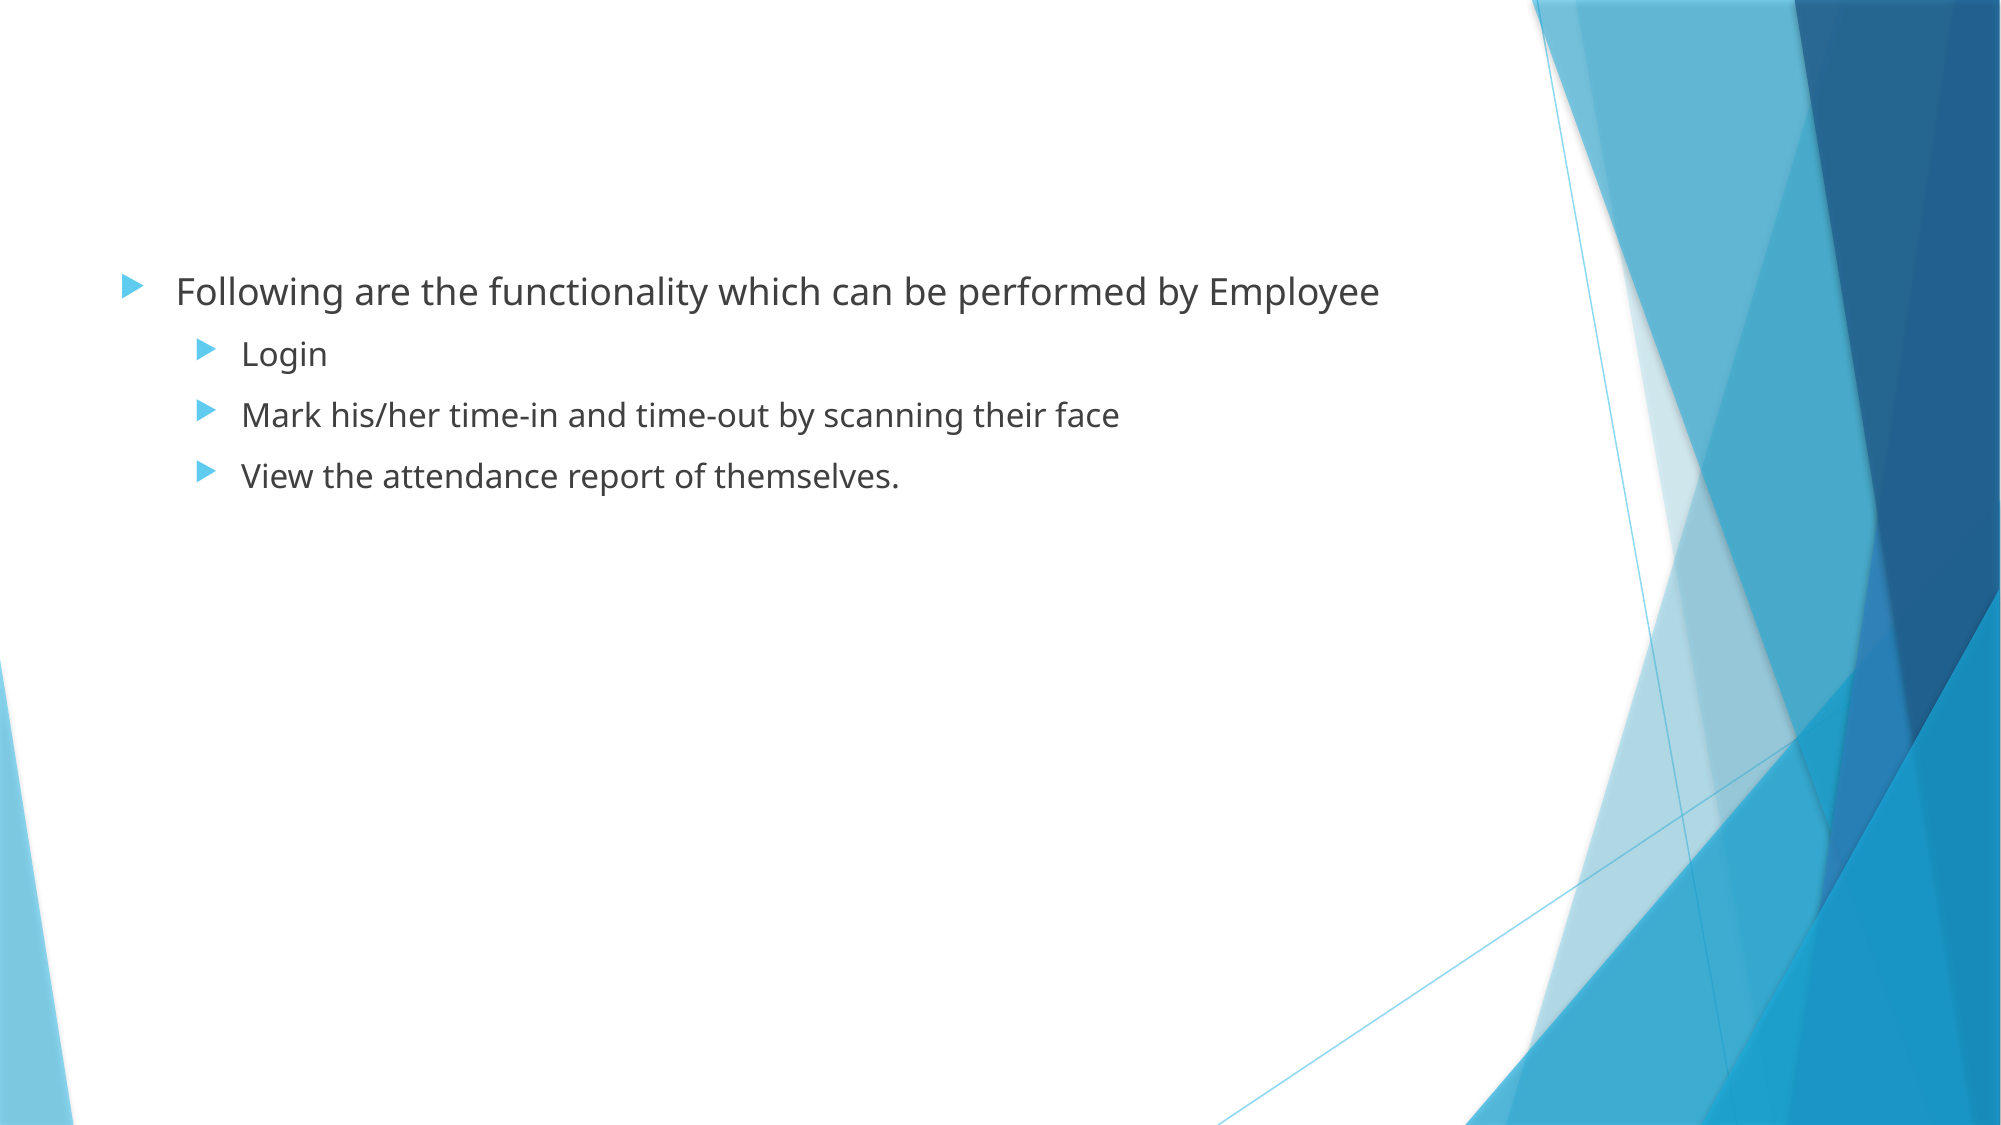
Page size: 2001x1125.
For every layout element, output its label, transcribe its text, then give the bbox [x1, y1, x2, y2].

list Following are the functionality which can be performed by Employee Login Mark his/her time-in and time-out by scanning their face View the attendance report of themselves. [104, 260, 1522, 992]
